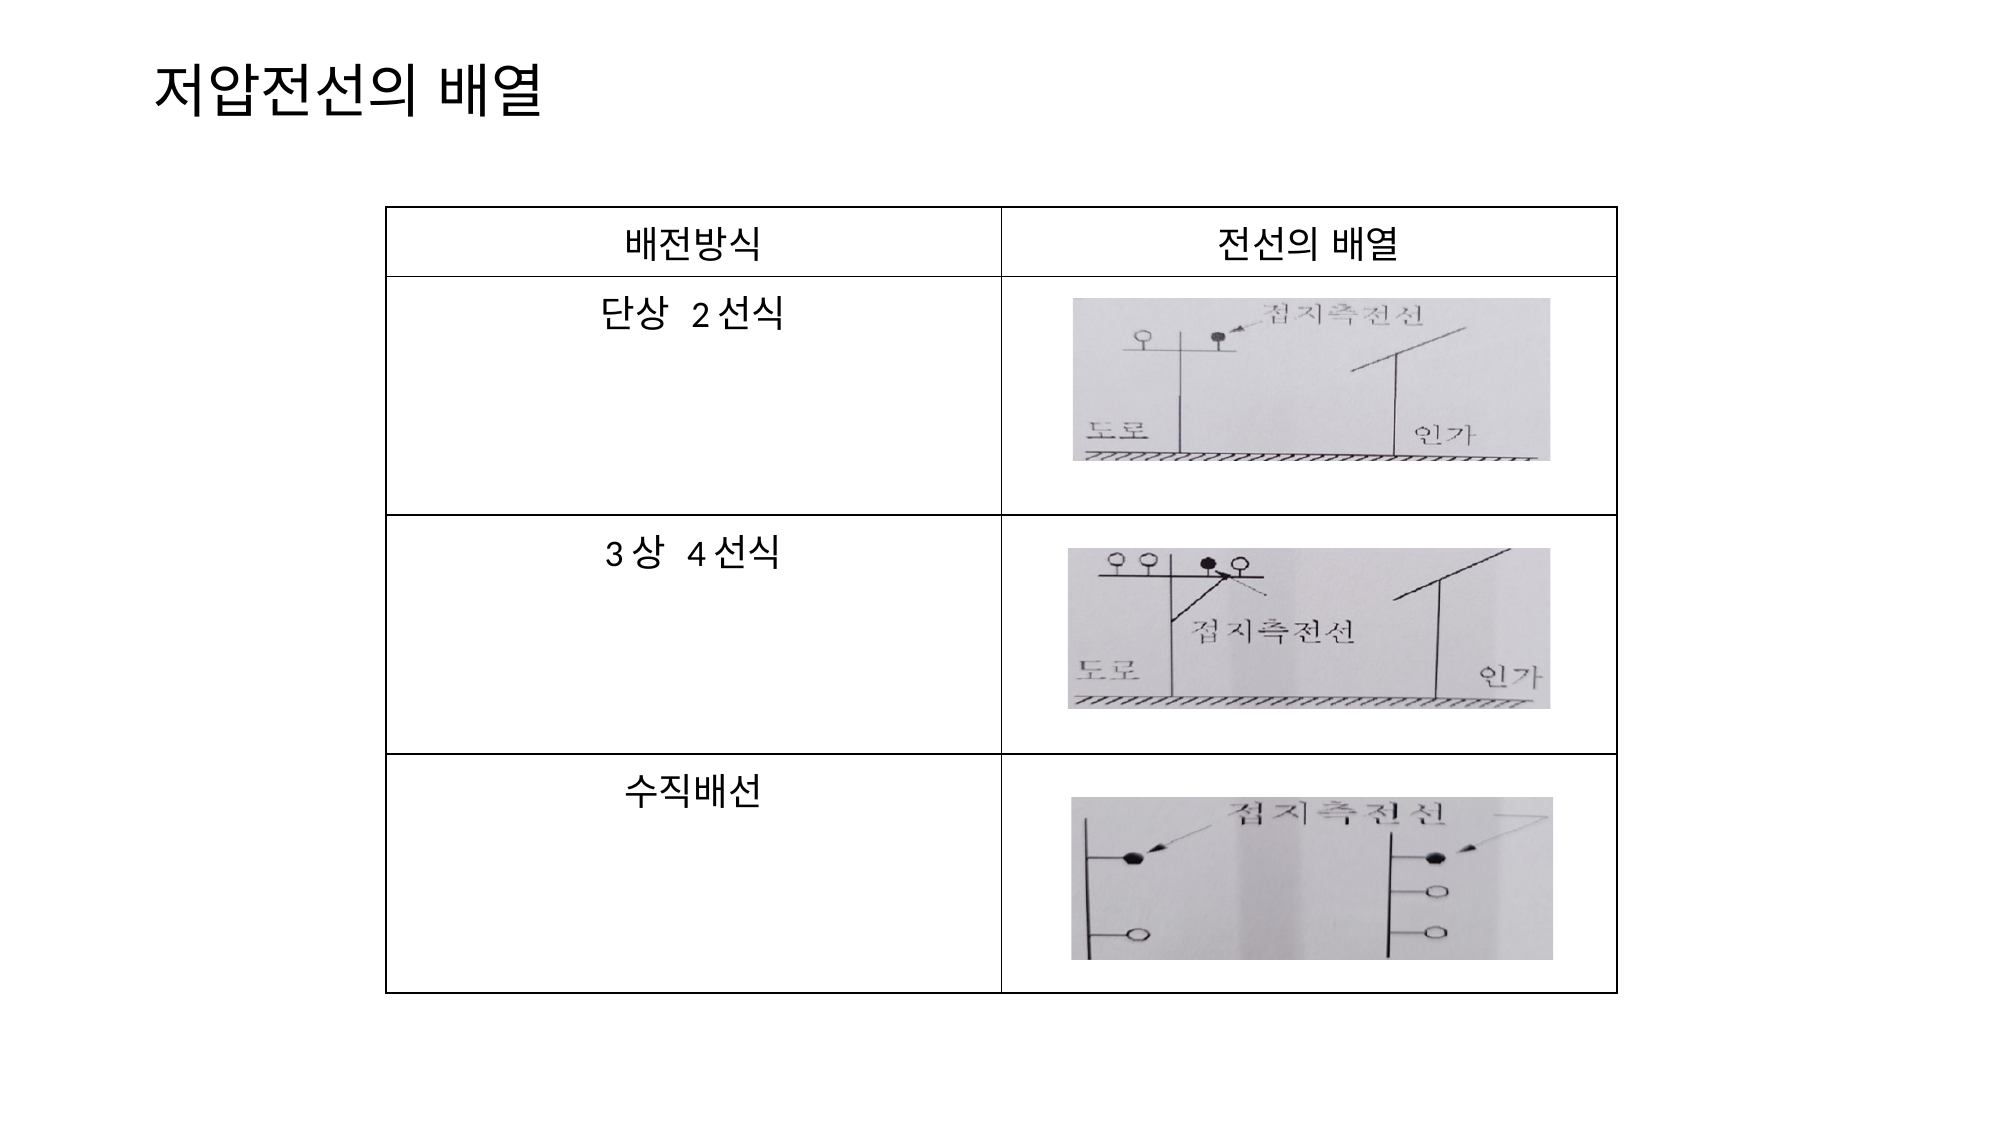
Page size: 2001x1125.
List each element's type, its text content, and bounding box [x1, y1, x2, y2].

table_cell [1002, 516, 1616, 753]
table_cell [1002, 277, 1616, 514]
table_header 배전방식 [387, 208, 1001, 276]
table_cell 수직배선 [387, 755, 1001, 992]
table_cell 3상 4선식 [387, 516, 1001, 753]
table_cell 단상 2선식 [387, 277, 1001, 514]
picture [1067, 548, 1551, 709]
picture [1071, 797, 1554, 960]
title 저압전선의 배열 [138, 51, 1864, 137]
table_cell [1002, 755, 1616, 992]
picture [1072, 298, 1551, 461]
table_header 전선의 배열 [1002, 208, 1616, 276]
